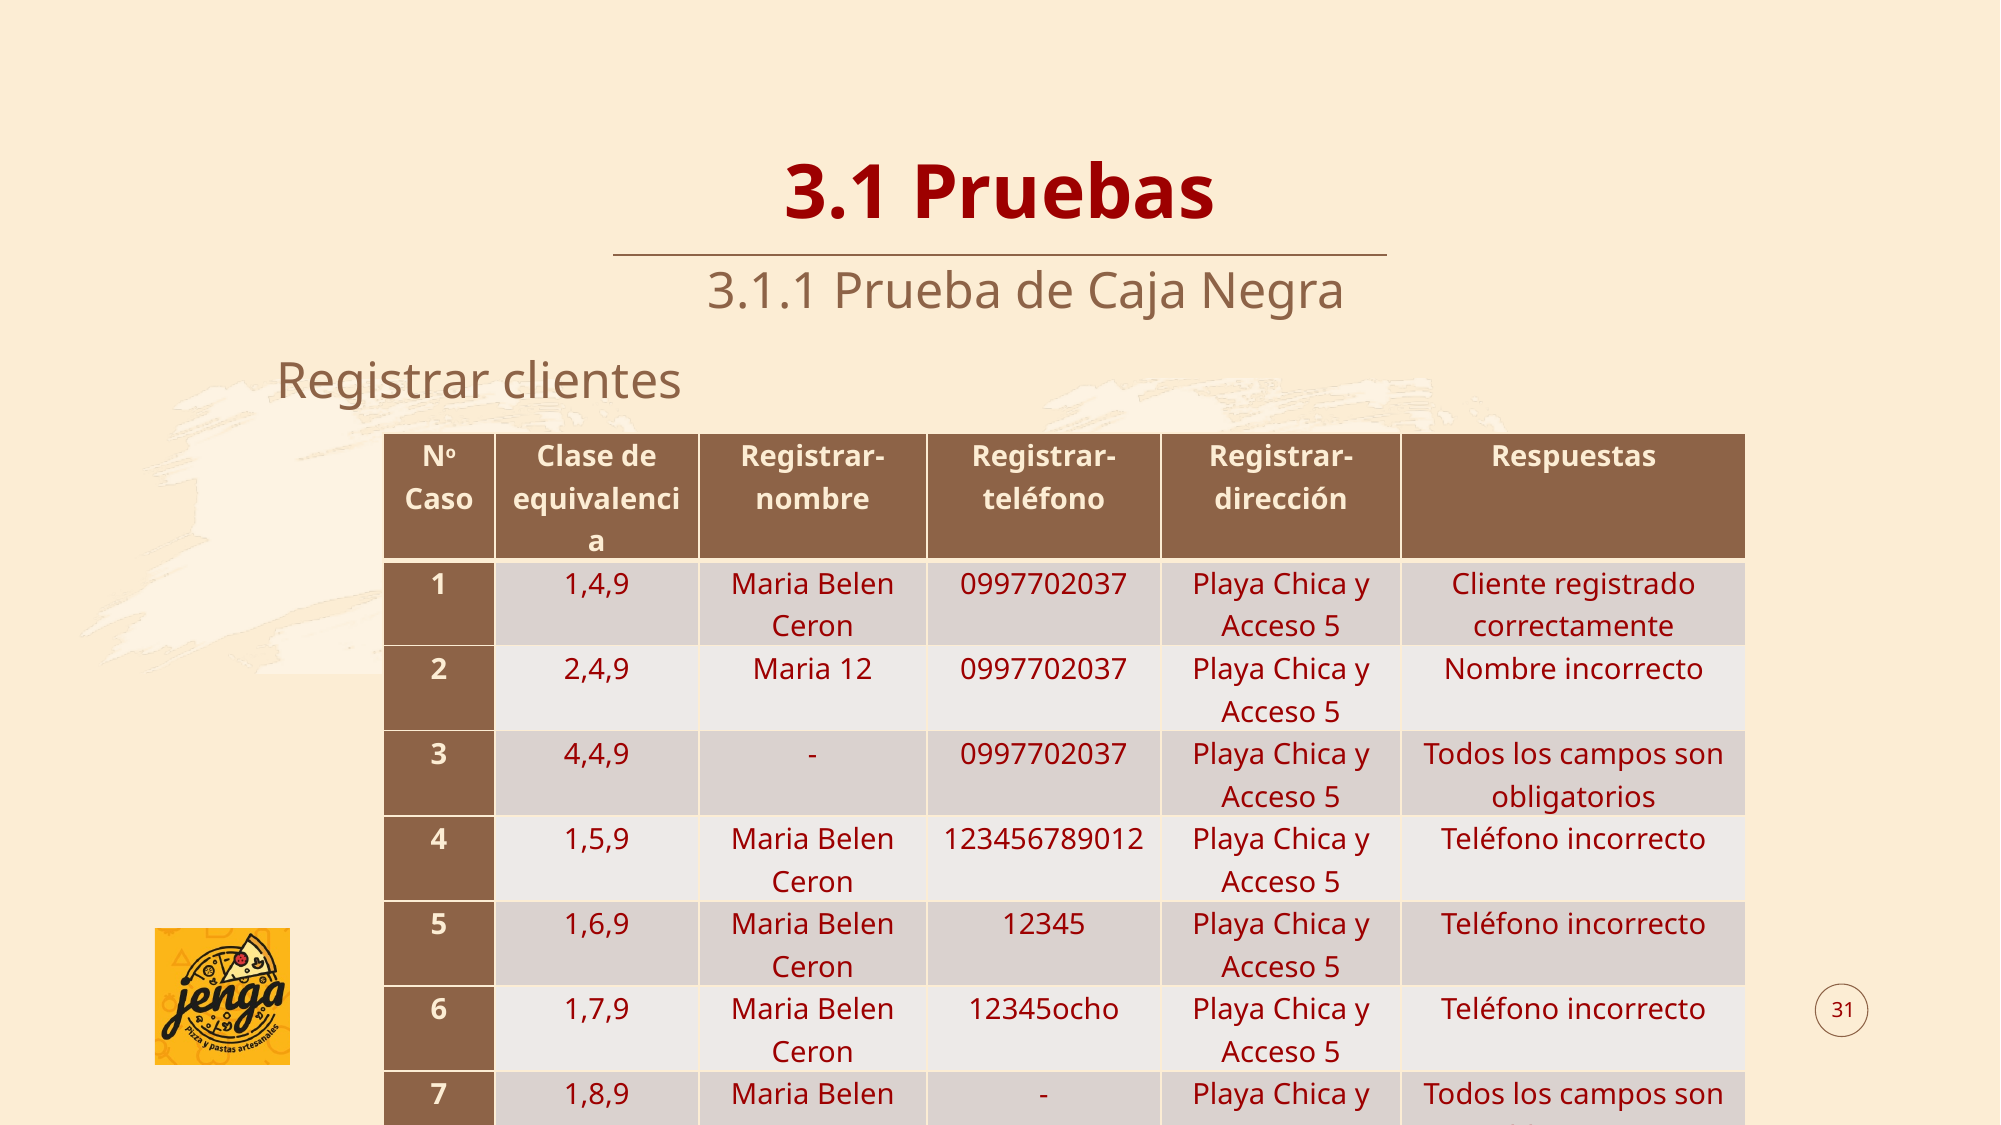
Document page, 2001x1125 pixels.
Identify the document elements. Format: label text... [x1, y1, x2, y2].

table_cell 123456789012 [928, 817, 1160, 900]
table_cell 5 [384, 902, 494, 985]
table_cell - [928, 1072, 1160, 1125]
table_cell Maria Belen Ceron [700, 563, 926, 645]
table_header Registrar-nombre [700, 434, 926, 558]
table_cell Playa Chica y Acceso 5 [1162, 987, 1400, 1070]
table_cell 1,4,9 [496, 563, 698, 645]
table_cell 2,4,9 [496, 646, 698, 730]
title 3.1 Pruebas [137, 101, 1863, 243]
table_cell Maria Belen Ceron [700, 1072, 926, 1125]
table_cell Cliente registrado correctamente [1402, 563, 1745, 645]
table_cell Maria Belen Ceron [700, 987, 926, 1070]
subtitle 3.1.1 Prueba de Caja Negra [441, 242, 1613, 343]
table_cell Teléfono incorrecto [1402, 987, 1745, 1070]
slide_number 31 [1808, 980, 1879, 1041]
table_cell 1 [384, 563, 494, 645]
table_cell 4 [384, 817, 494, 900]
table_cell 0997702037 [928, 731, 1160, 815]
table_cell 1,7,9 [496, 987, 698, 1070]
picture [154, 928, 290, 1065]
table_cell Todos los campos son obligatorios [1402, 1072, 1745, 1125]
table_cell Playa Chica y Acceso 5 [1162, 1072, 1400, 1125]
table_header No Caso [384, 434, 494, 558]
table_cell 12345 [928, 902, 1160, 985]
table_cell Teléfono incorrecto [1402, 902, 1745, 985]
table_cell Teléfono incorrecto [1402, 817, 1745, 900]
table_cell 1,6,9 [496, 902, 698, 985]
table_cell 4,4,9 [496, 731, 698, 815]
table_header Clase de equivalencia [496, 434, 698, 558]
table_cell 12345ocho [928, 987, 1160, 1070]
table_cell Playa Chica y Acceso 5 [1162, 902, 1400, 985]
table_cell Playa Chica y Acceso 5 [1162, 817, 1400, 900]
table_cell - [700, 731, 926, 815]
table_cell 0997702037 [928, 646, 1160, 730]
table_header Registrar-dirección [1162, 434, 1400, 558]
table_cell Playa Chica y Acceso 5 [1162, 563, 1400, 645]
table_cell 0997702037 [928, 563, 1160, 645]
table_cell 3 [384, 731, 494, 815]
text_box Registrar clientes [0, 332, 1065, 433]
table_cell Playa Chica y Acceso 5 [1162, 646, 1400, 730]
table_cell 7 [384, 1072, 494, 1125]
table_cell 2 [384, 646, 494, 730]
table_header Respuestas [1402, 434, 1745, 558]
table_cell Maria 12 [700, 646, 926, 730]
table_header Registrar-teléfono [928, 434, 1160, 558]
table_cell 1,8,9 [496, 1072, 698, 1125]
table_cell 6 [384, 987, 494, 1070]
table_cell Todos los campos son obligatorios [1402, 731, 1745, 815]
table_cell Maria Belen Ceron [700, 817, 926, 900]
table_cell 1,5,9 [496, 817, 698, 900]
table_cell Nombre incorrecto [1402, 646, 1745, 730]
table_cell Maria Belen Ceron [700, 902, 926, 985]
table_cell Playa Chica y Acceso 5 [1162, 731, 1400, 815]
